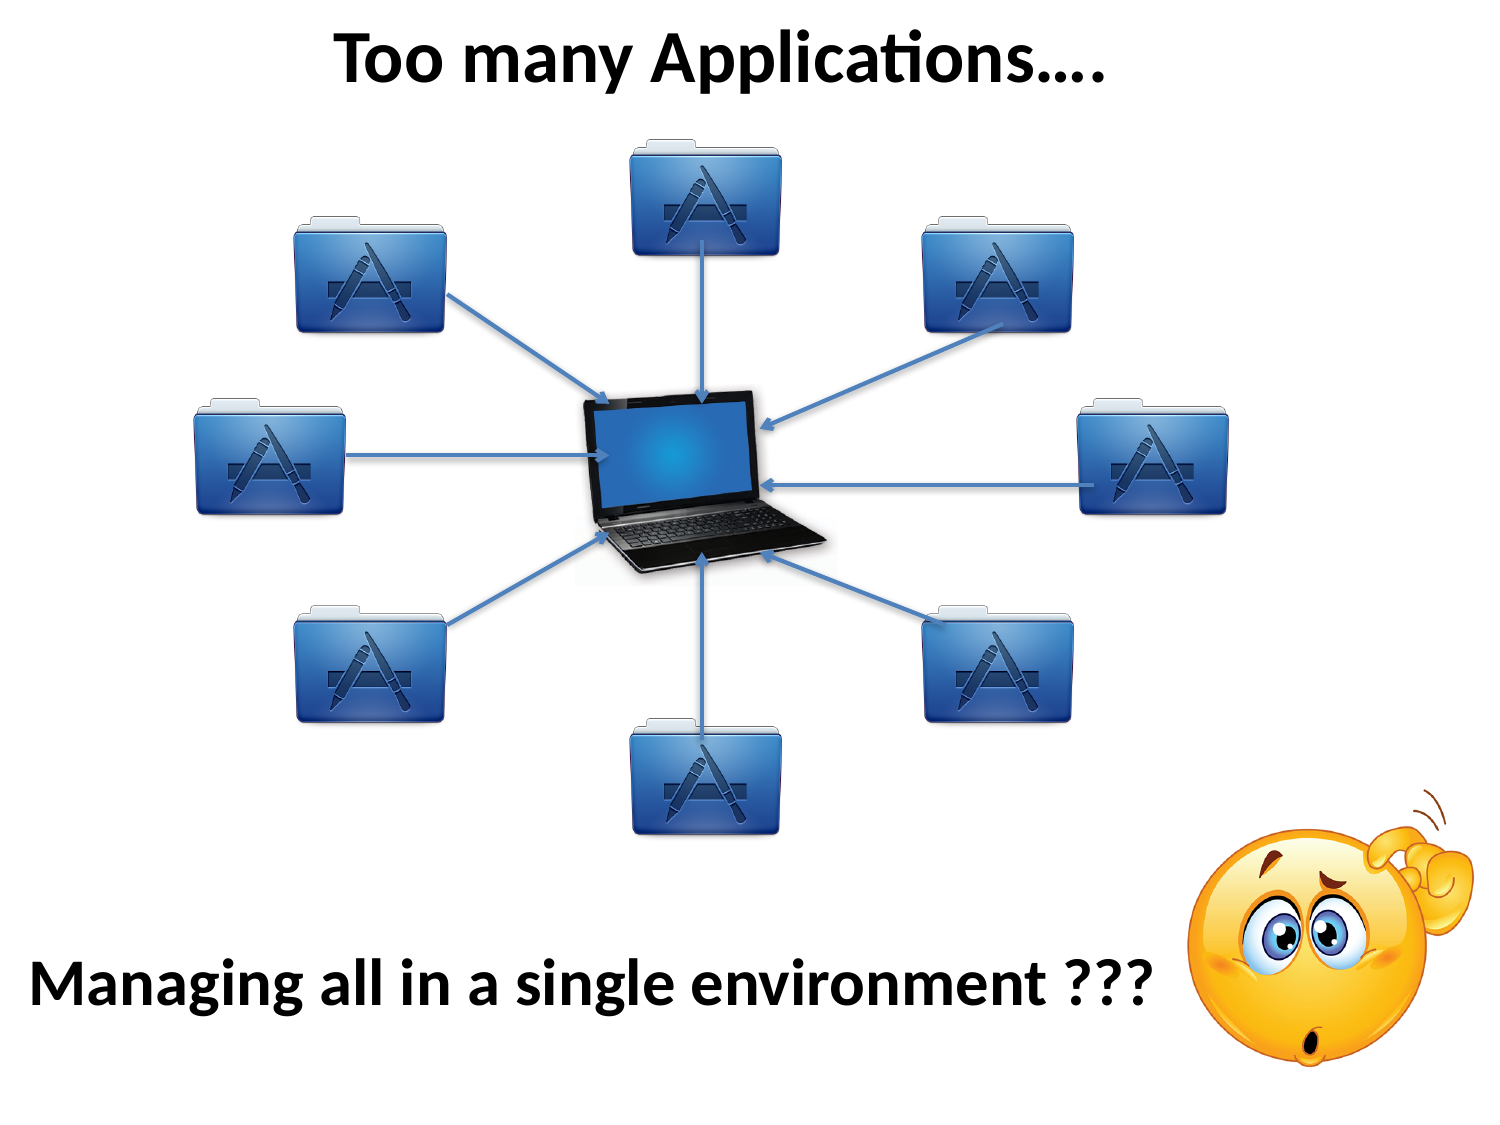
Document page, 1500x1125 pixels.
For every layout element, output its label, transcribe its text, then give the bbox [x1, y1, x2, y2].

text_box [446, 294, 610, 405]
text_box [759, 551, 946, 626]
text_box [446, 532, 610, 626]
text_box Too many Applications…. [201, 0, 1241, 105]
picture [627, 697, 783, 853]
picture [920, 196, 1076, 352]
picture [292, 585, 448, 741]
picture [292, 196, 448, 352]
picture [575, 378, 839, 587]
picture [1074, 377, 1230, 533]
picture [920, 585, 1076, 741]
picture [191, 377, 347, 533]
picture [1184, 786, 1477, 1079]
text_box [759, 323, 1004, 430]
text_box Managing all in a single environment ??? [0, 931, 1179, 1026]
picture [627, 119, 783, 275]
